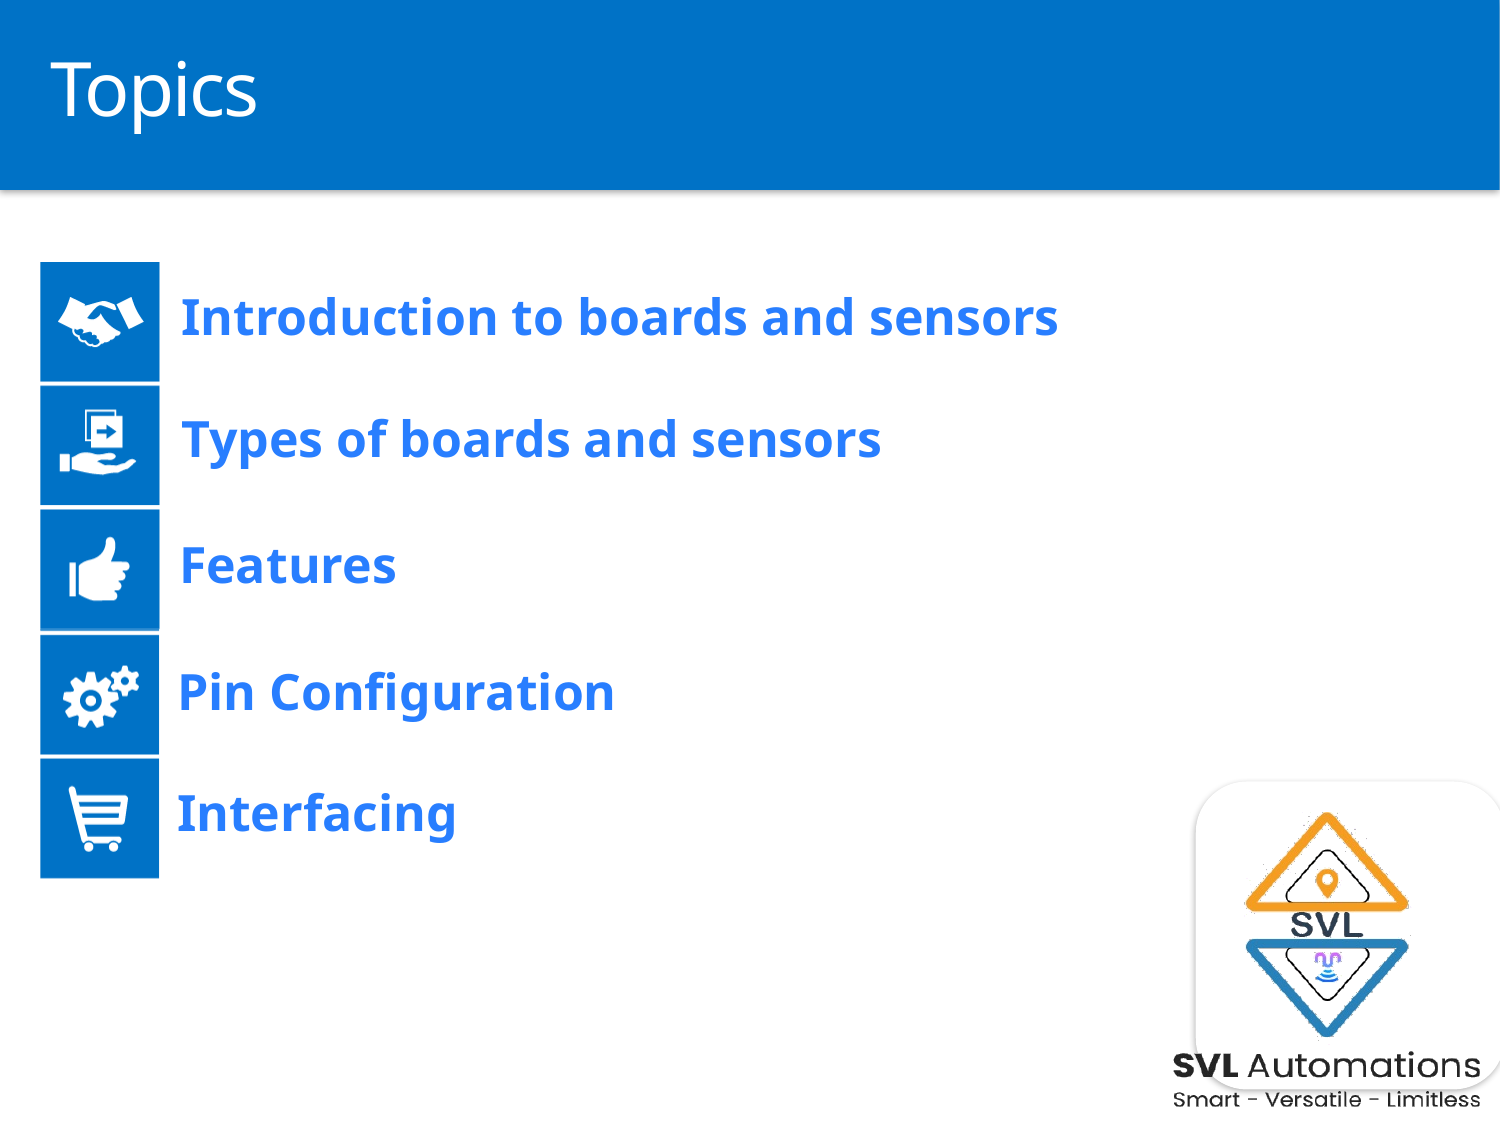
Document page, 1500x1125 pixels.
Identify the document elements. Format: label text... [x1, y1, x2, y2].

text_box Interfacing [177, 781, 1231, 843]
text_box Types of boards and sensors [181, 407, 1482, 468]
picture [39, 262, 161, 880]
picture [1173, 812, 1480, 1107]
text_box Features [179, 533, 1480, 654]
text_box Introduction to boards and sensors [181, 285, 1482, 346]
title Topics [50, 51, 1423, 133]
text_box Pin Configuration [177, 660, 1478, 721]
text_box [1200, 780, 1500, 1081]
